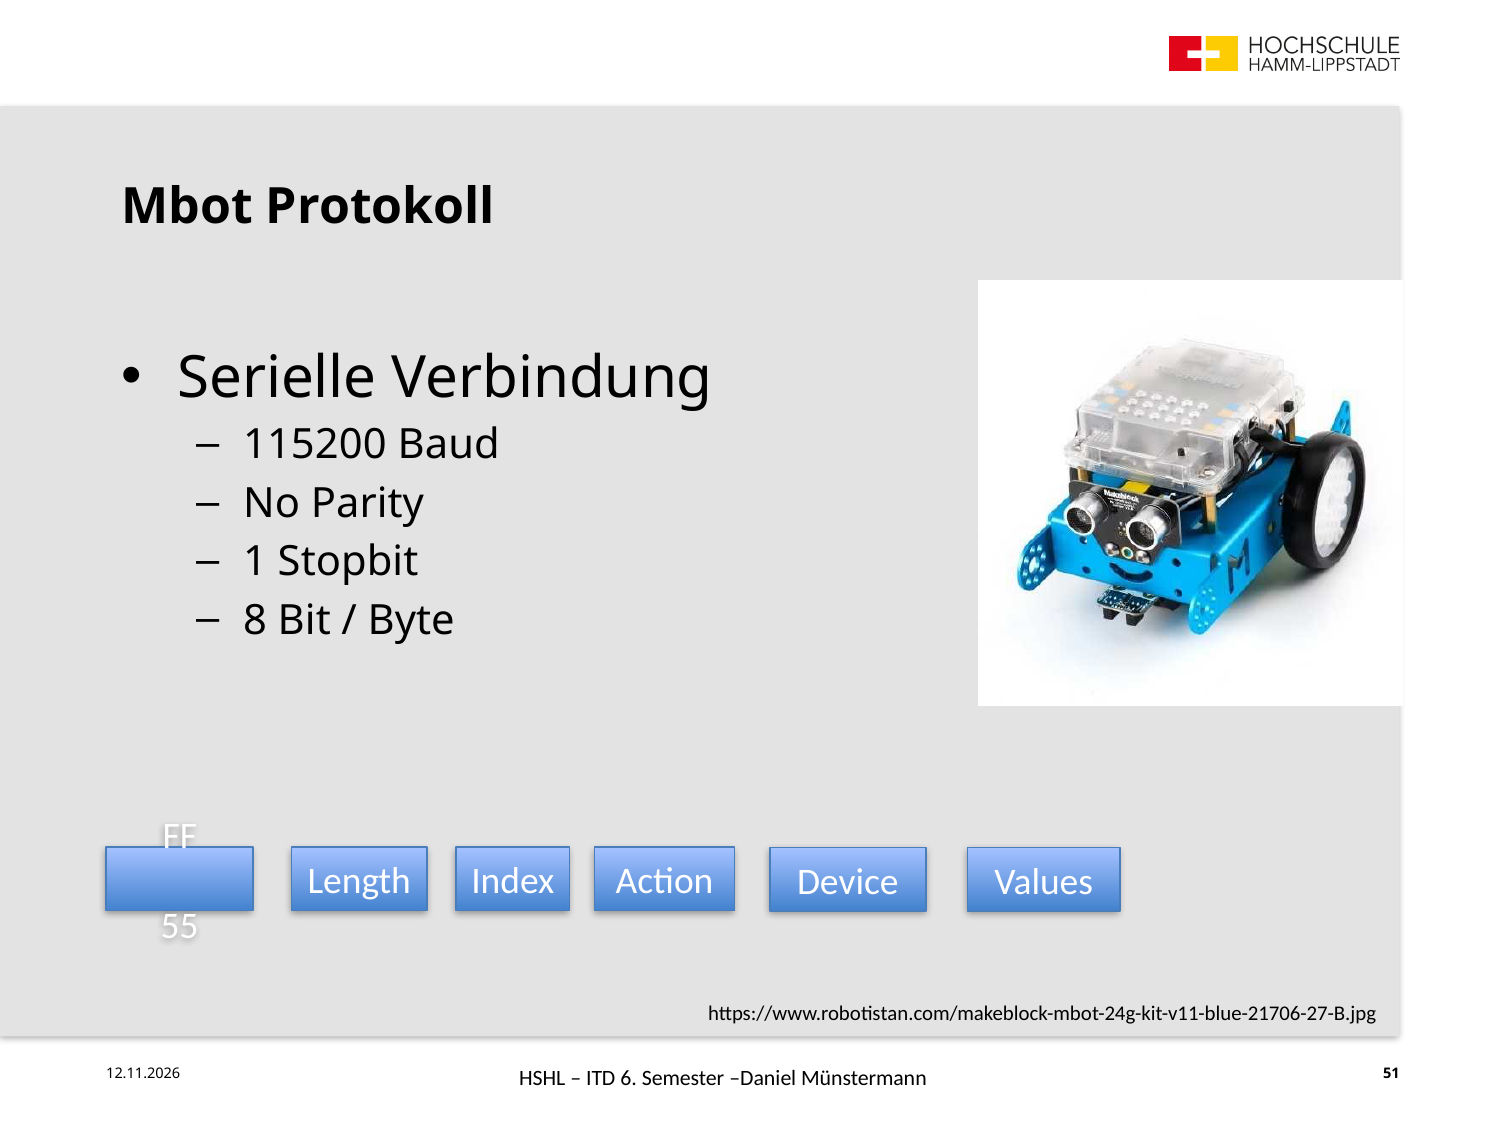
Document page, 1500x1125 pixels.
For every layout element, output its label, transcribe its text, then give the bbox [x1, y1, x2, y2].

list Serielle Verbindung 115200 Baud No Parity 1 Stopbit 8 Bit / Byte [106, 331, 1366, 1005]
text_box Mbot Protokoll [106, 125, 1340, 281]
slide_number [106, 1065, 457, 1084]
text_box Values [967, 847, 1121, 912]
text_box Action [594, 846, 735, 911]
picture [1169, 36, 1400, 71]
text_box Length [291, 846, 428, 911]
text_box Device [769, 847, 927, 912]
picture [977, 280, 1404, 706]
text_box Index [455, 846, 570, 911]
text_box https://www.robotistan.com/makeblock-mbot-24g-kit-v11-blue-21706-27-B.jpg [693, 992, 1392, 1032]
slide_number 51 [1049, 1065, 1400, 1084]
text_box HSHL – ITD 6. Semester –Daniel Münstermann [504, 1055, 942, 1097]
text_box FF 55 [105, 846, 254, 911]
